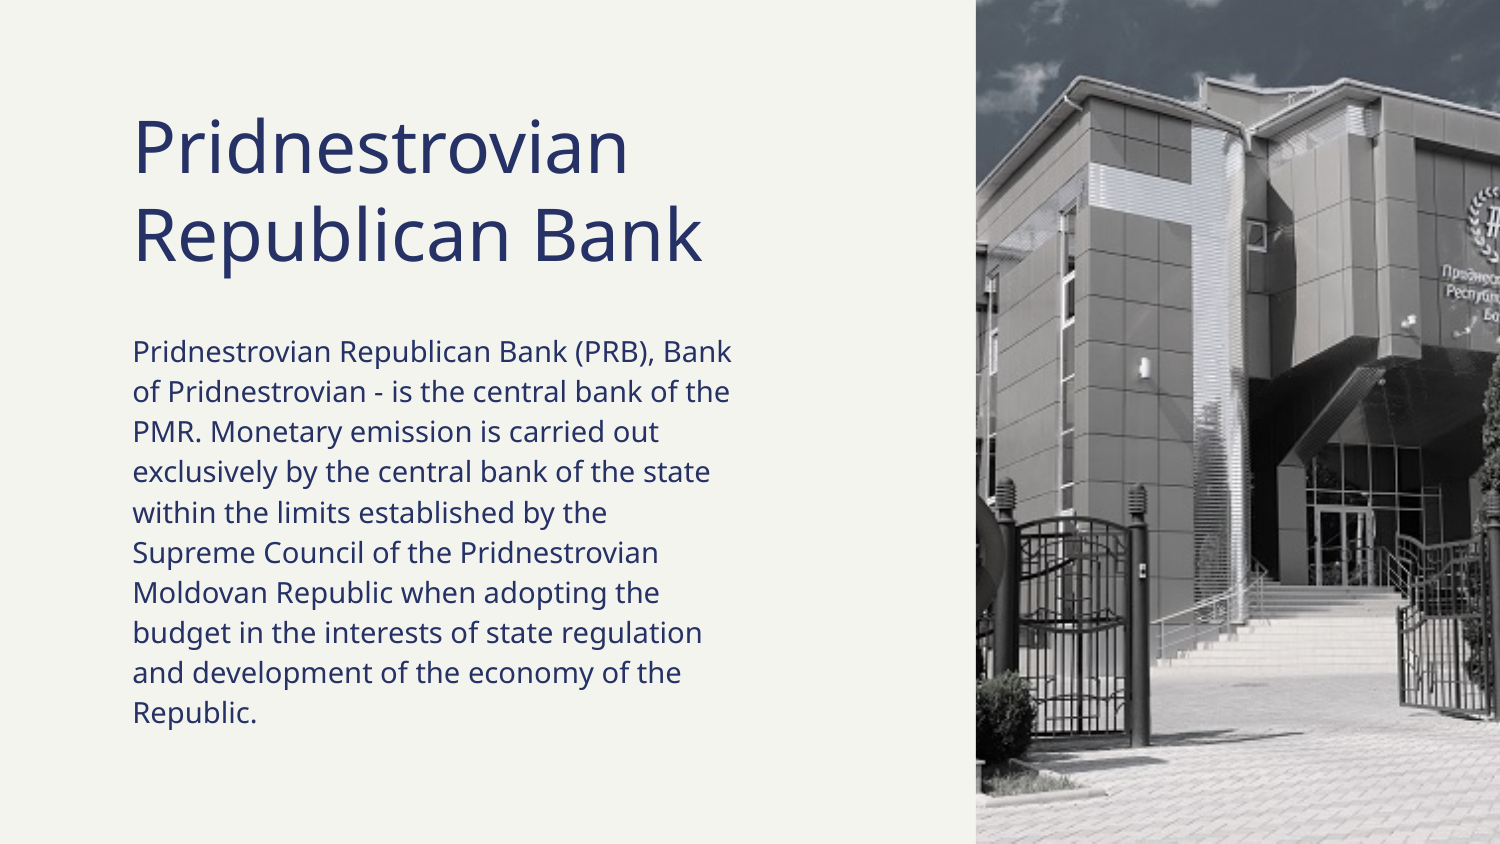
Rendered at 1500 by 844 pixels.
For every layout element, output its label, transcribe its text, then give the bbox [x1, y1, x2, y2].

title Pridnestrovian Republican Bank [117, 0, 750, 292]
list Pridnestrovian Republican Bank (PRB), Bank of Pridnestrovian - is the central bank of the PMR. Monetary emission is carried out exclusively by the central bank of the state within the limits established by the Supreme Council of the Pridnestrovian Moldovan Republic when adopting the budget in the interests of state regulation and development of the economy of the Republic. [117, 313, 750, 734]
picture [975, 0, 1500, 844]
